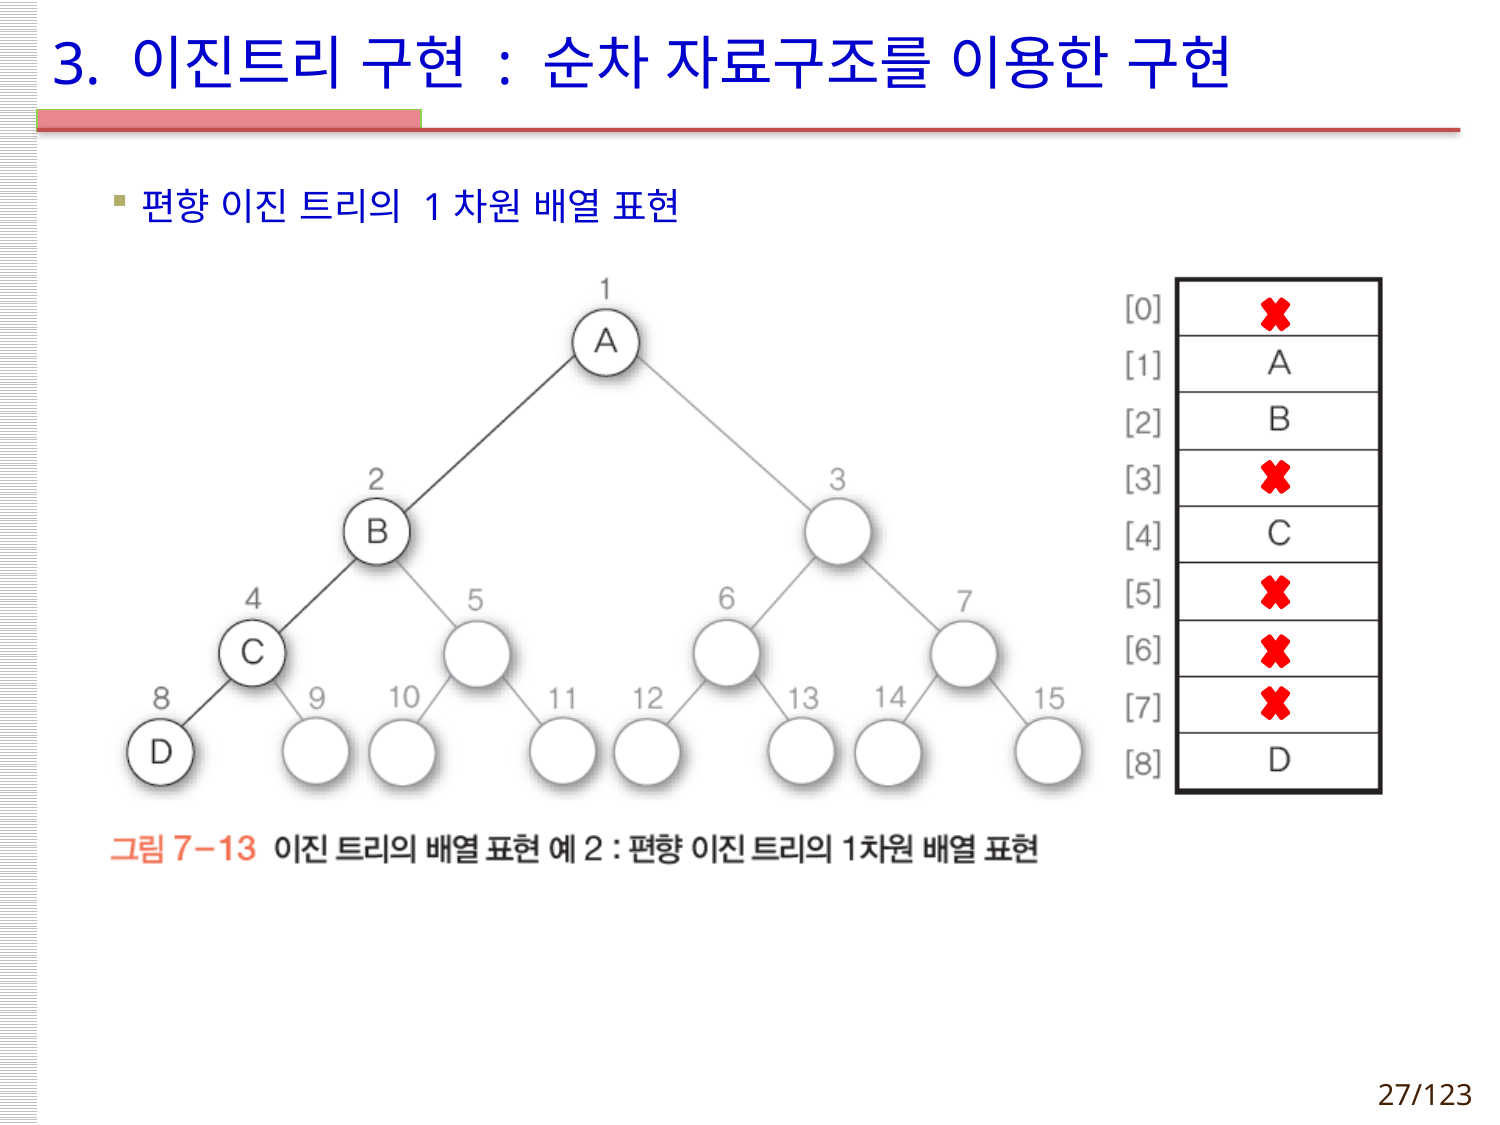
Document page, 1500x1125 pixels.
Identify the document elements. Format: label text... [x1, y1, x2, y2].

picture [102, 267, 1398, 870]
title 3. 이진트리 구현 : 순차 자료구조를 이용한 구현 [37, 13, 1459, 109]
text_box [1257, 290, 1294, 727]
list 편향 이진 트리의 1차원 배열 표현 [37, 152, 1463, 1091]
